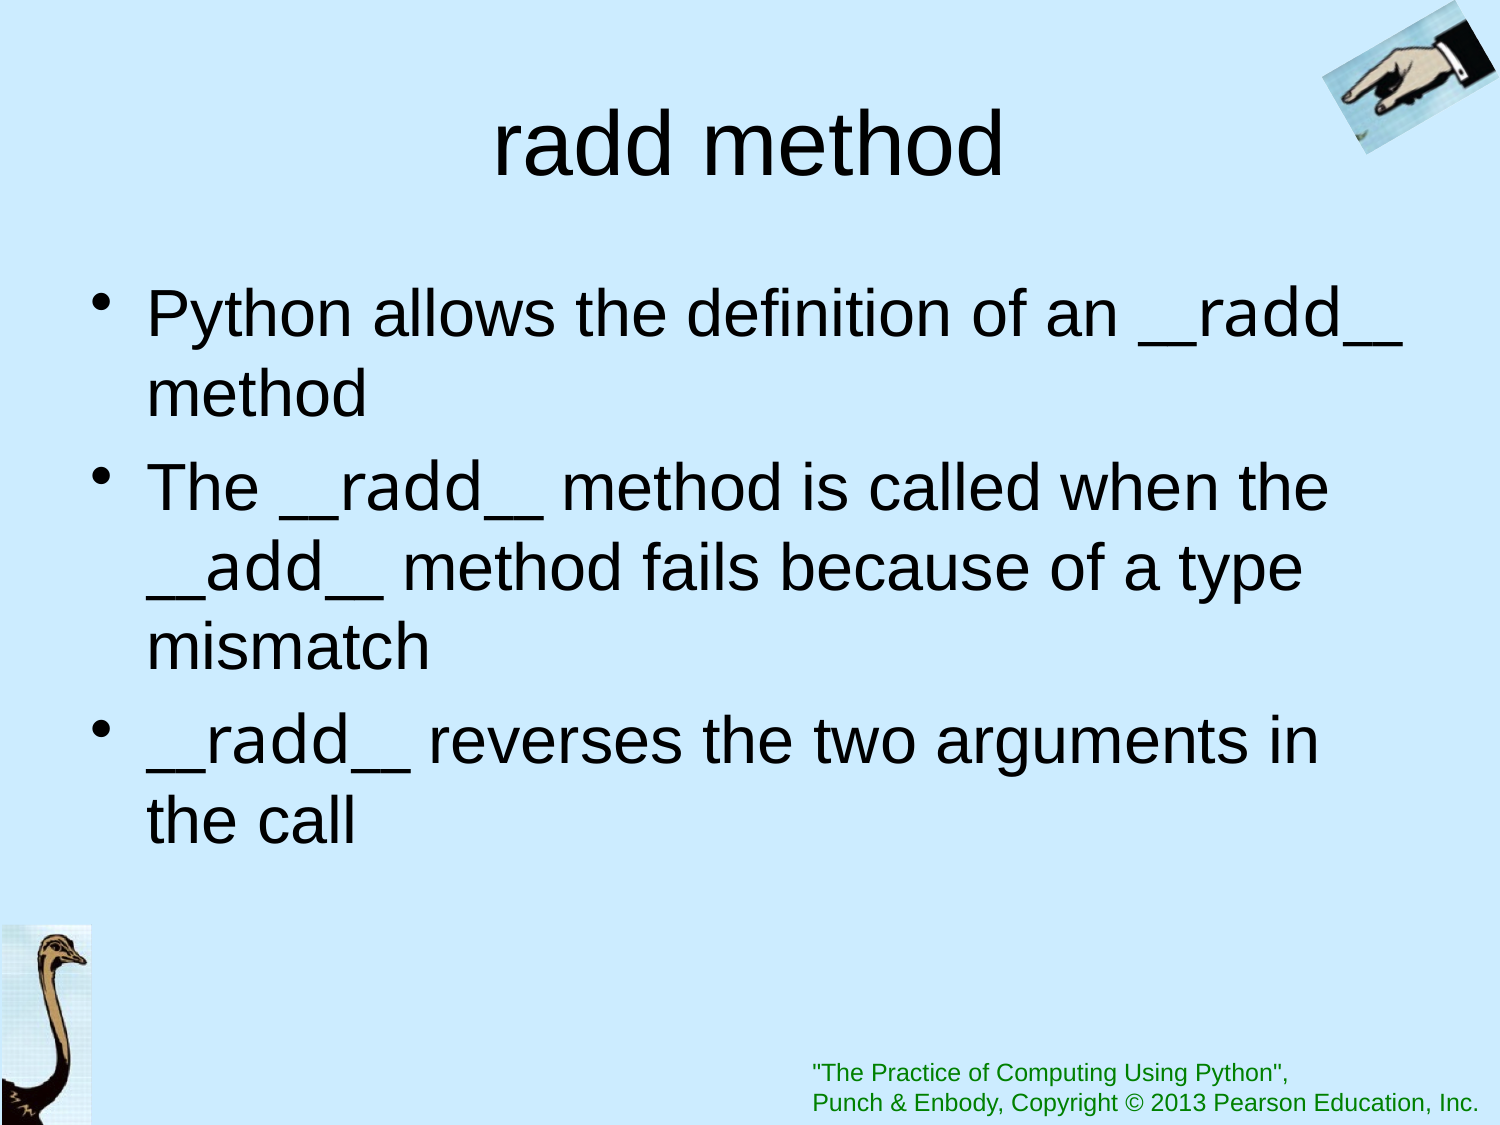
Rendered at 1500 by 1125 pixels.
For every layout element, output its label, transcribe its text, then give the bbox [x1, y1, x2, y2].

title radd method [75, 45, 1425, 233]
picture [1378, 0, 1499, 120]
list Python allows the definition of an __radd__ method The __radd__ method is called when the __add__ method fails because of a type mismatch __radd__ reverses the two arguments in the call [75, 262, 1425, 1005]
picture [2, 924, 92, 1125]
